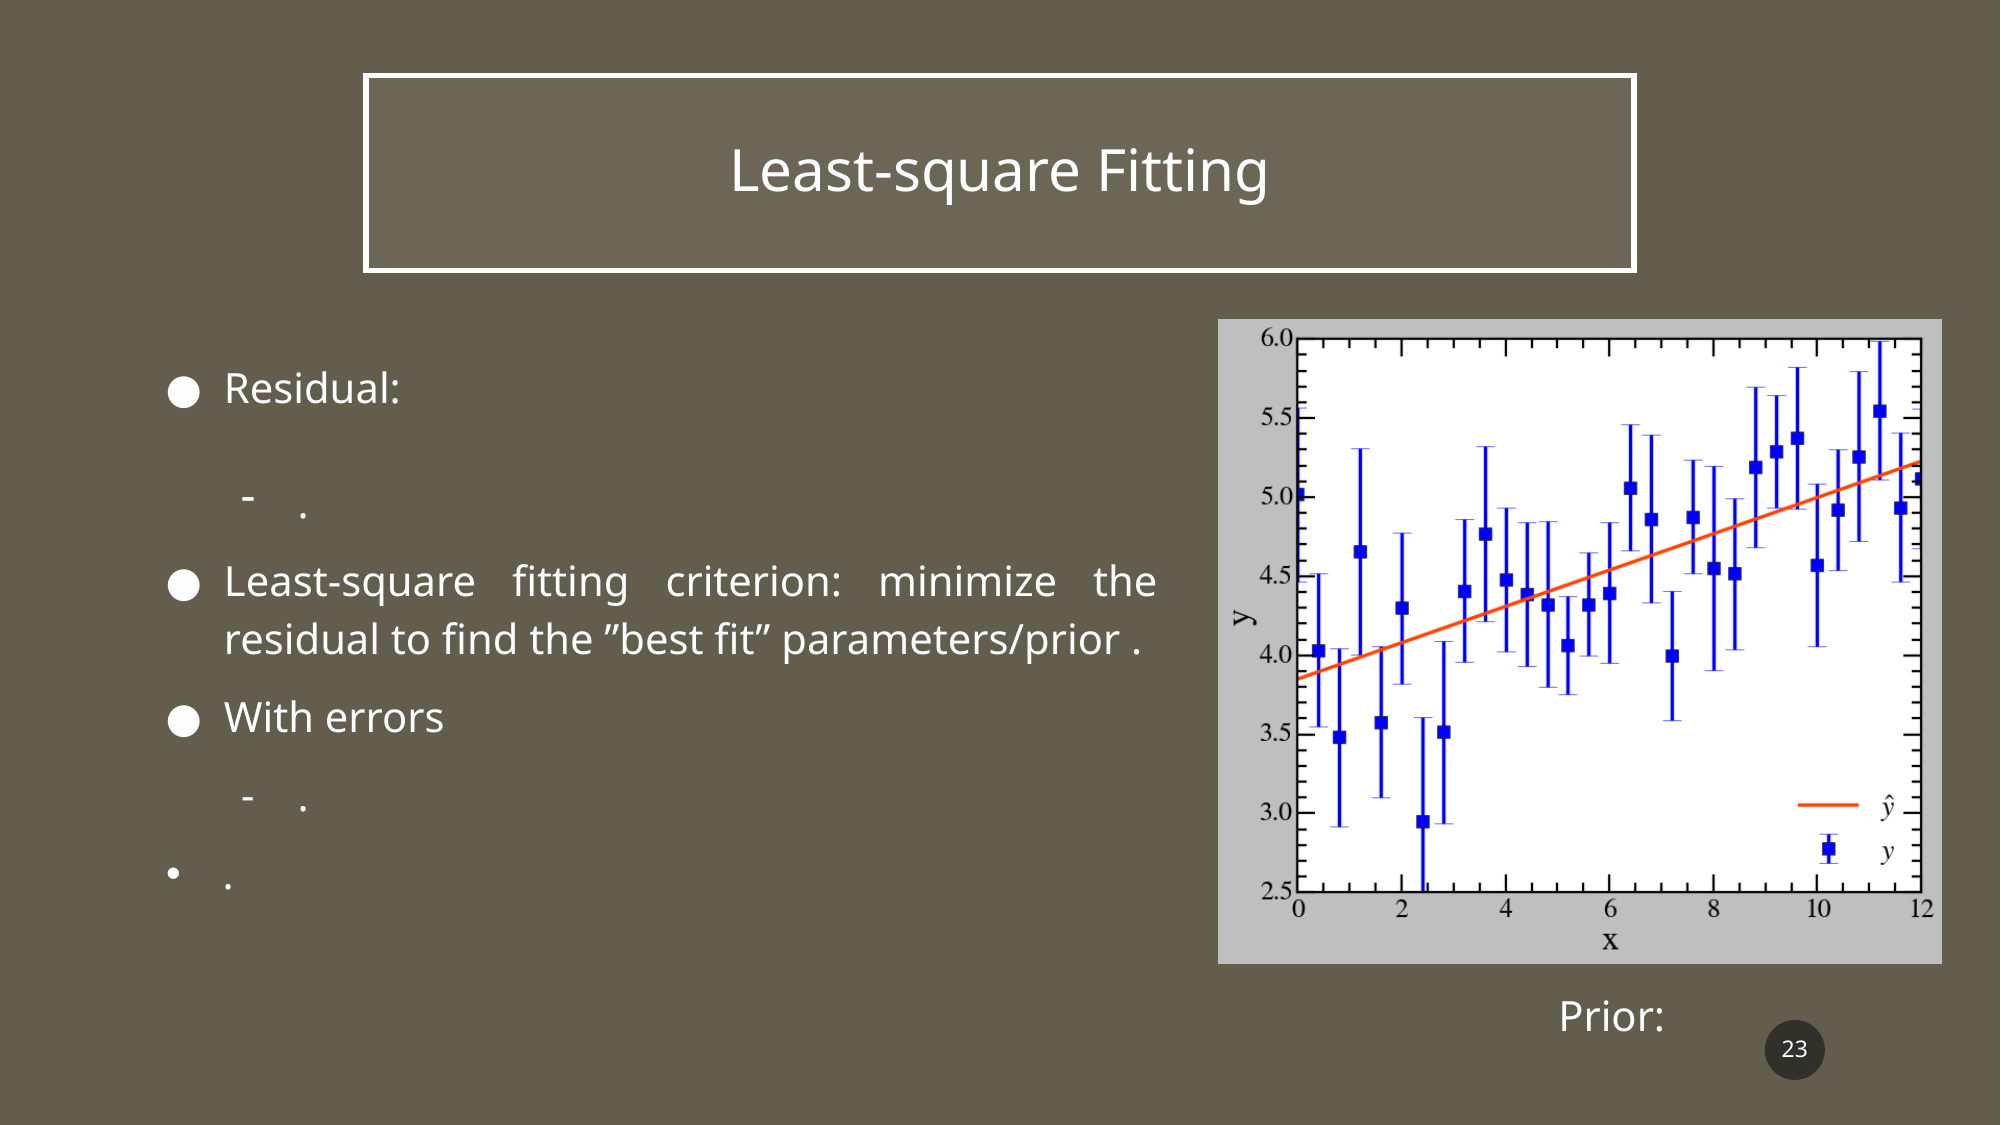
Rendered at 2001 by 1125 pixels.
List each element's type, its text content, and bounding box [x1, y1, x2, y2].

title Least-square Fitting [363, 73, 1637, 273]
picture [1218, 319, 1942, 964]
slide_number 22 [1764, 1019, 1825, 1080]
